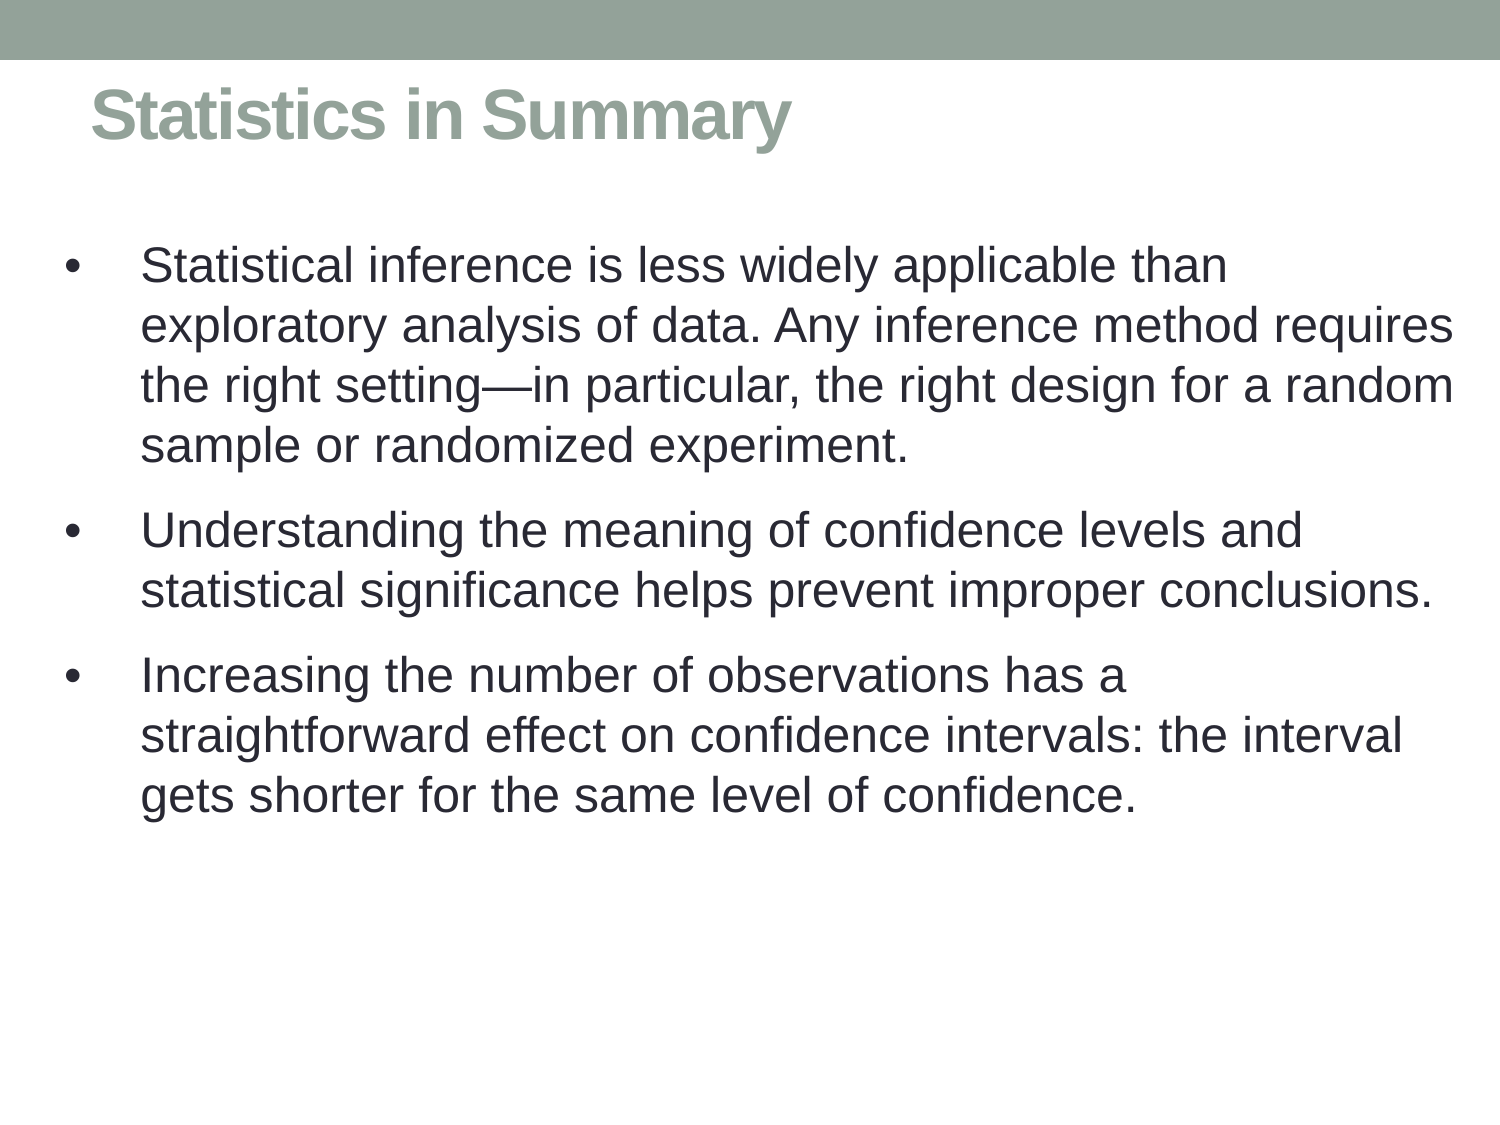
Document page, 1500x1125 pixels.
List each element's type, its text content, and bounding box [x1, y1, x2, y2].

text_box • Statistical inference is less widely applicable than exploratory analysis of data. Any inference method requires the right setting—in particular, the right design for a random sample or randomized experiment. • Understanding the meaning of confidence levels and statistical significance helps prevent improper conclusions. • Increasing the number of observations has a straightforward effect on confidence intervals: the interval gets shorter for the same level of confidence. [49, 224, 1487, 830]
title Statistics in Summary [75, 60, 1425, 224]
